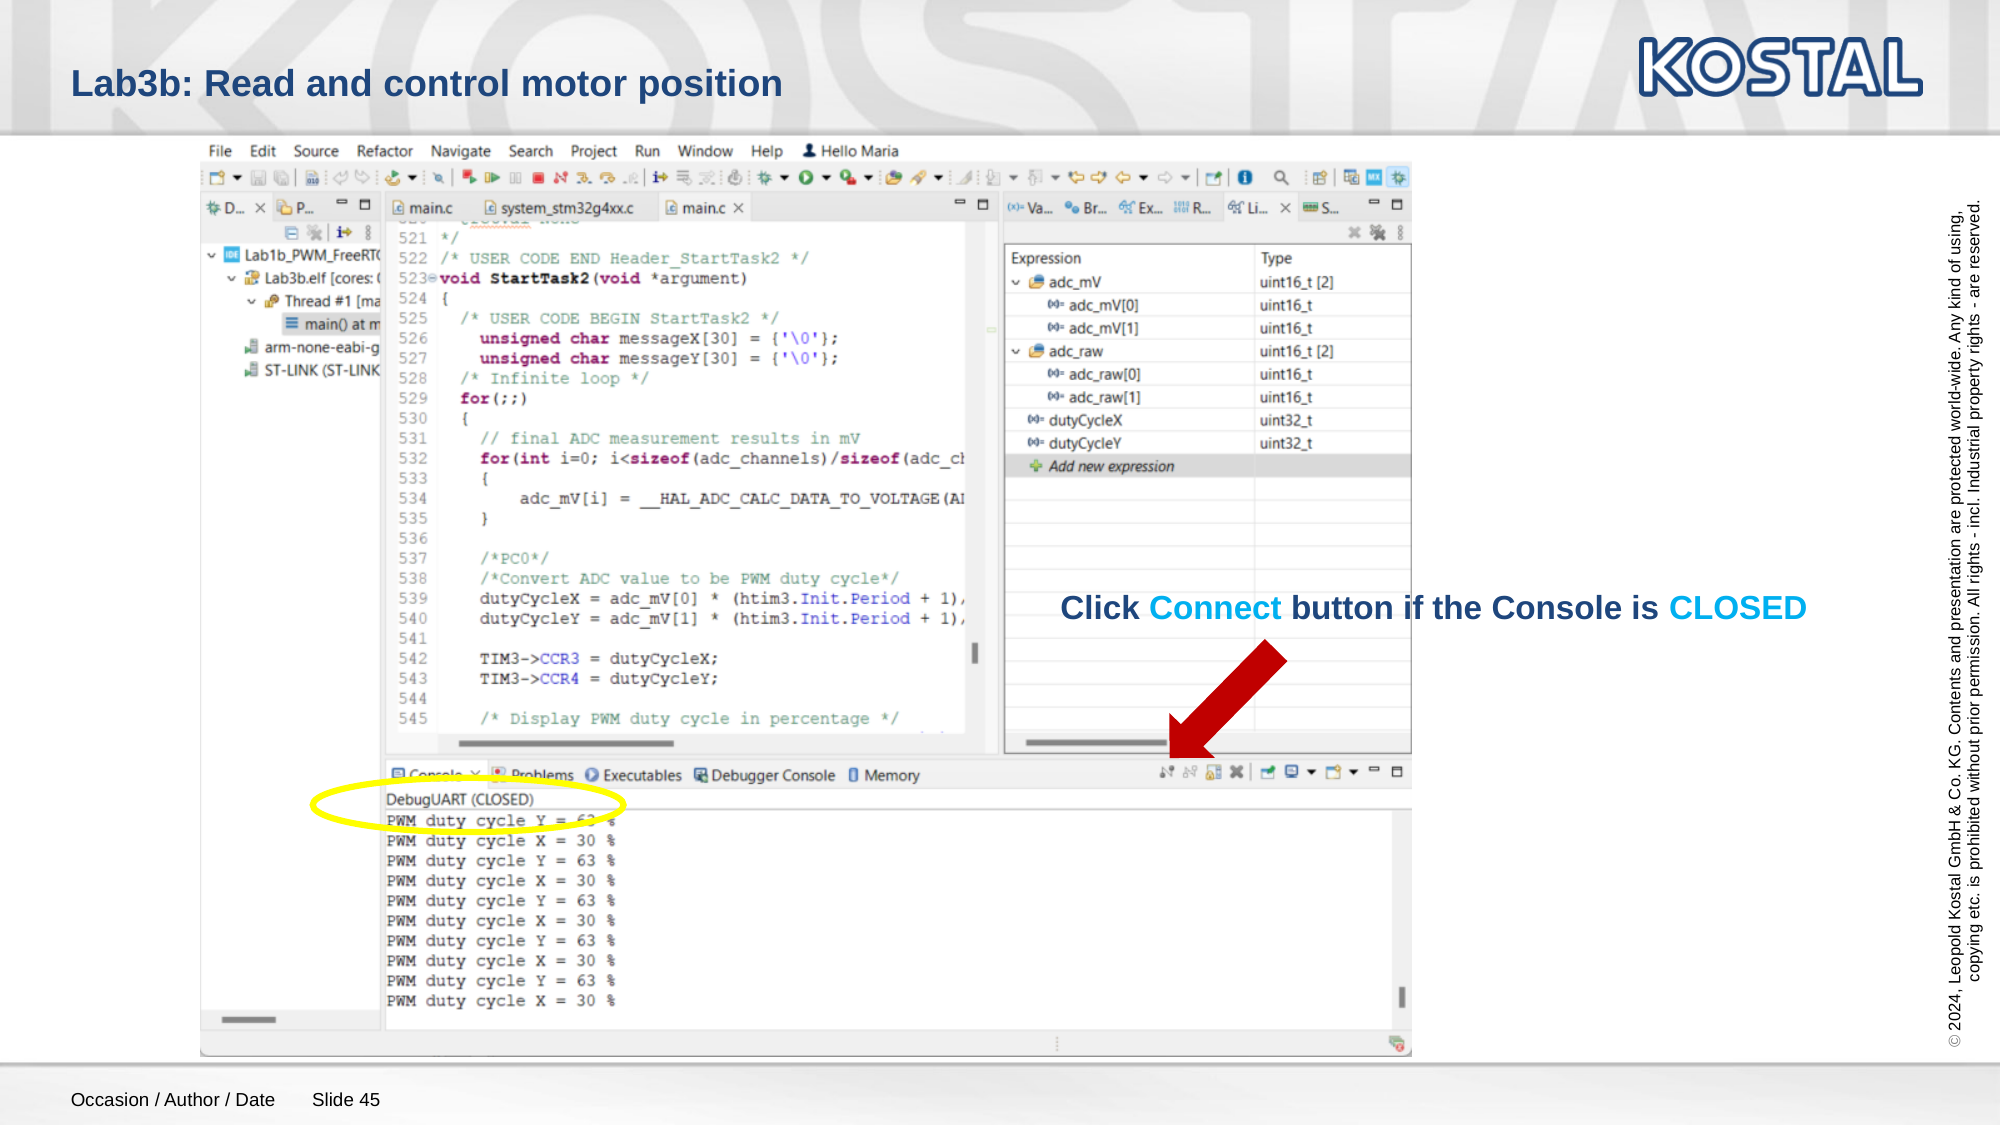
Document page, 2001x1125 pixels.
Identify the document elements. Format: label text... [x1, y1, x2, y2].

text_box Click Connect button if the Console is CLOSED [1412, 527, 2000, 672]
title Lab3b: Read and control motor position [70, 18, 1583, 116]
picture [0, 0, 2000, 1125]
